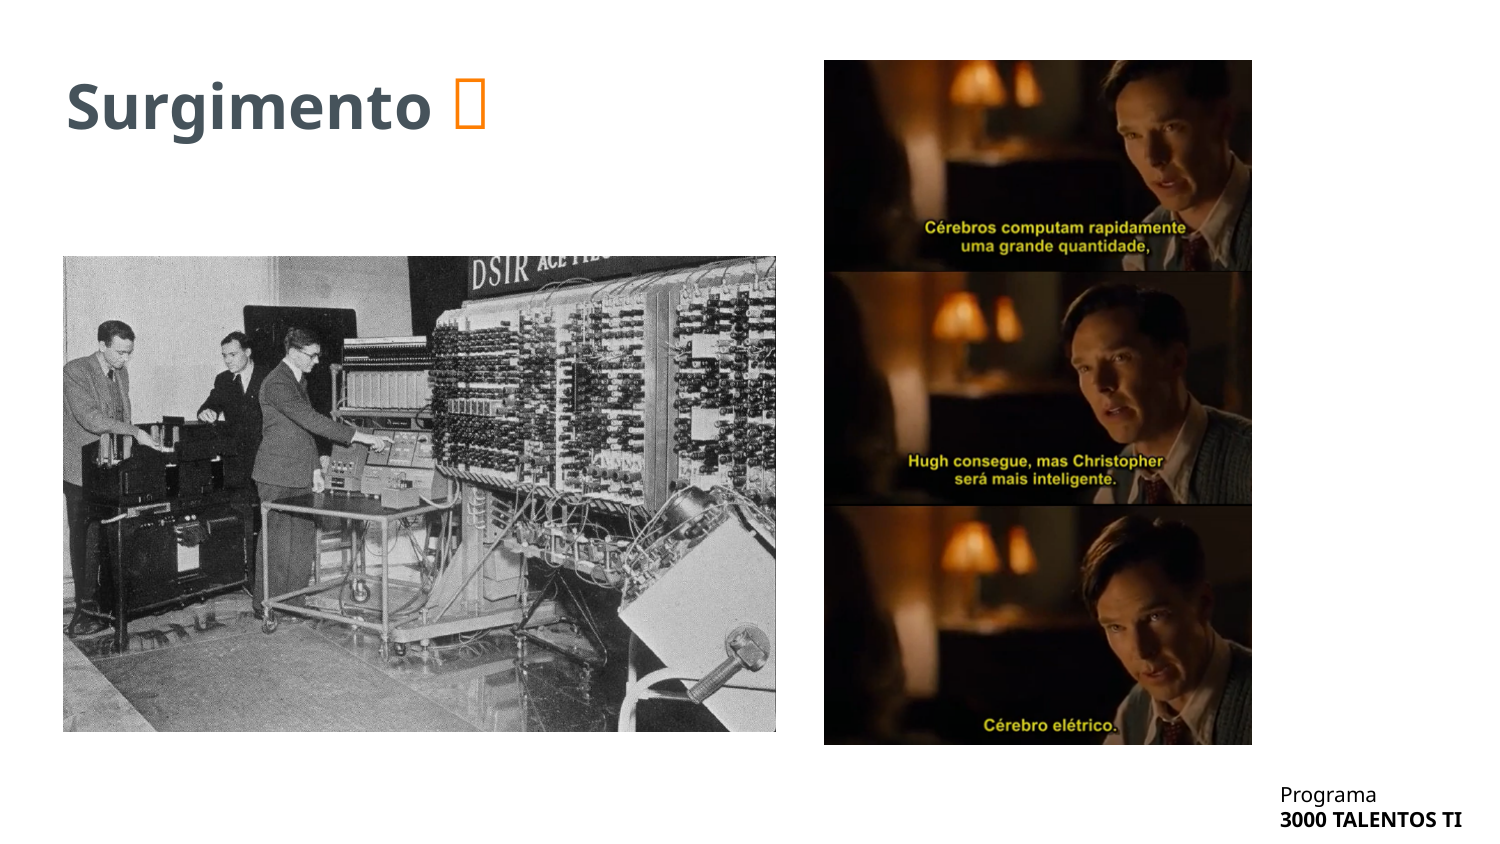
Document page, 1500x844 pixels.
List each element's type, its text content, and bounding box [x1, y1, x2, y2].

picture [63, 256, 777, 733]
picture [824, 60, 1252, 745]
title Surgimento 🥳 [51, 20, 1336, 182]
